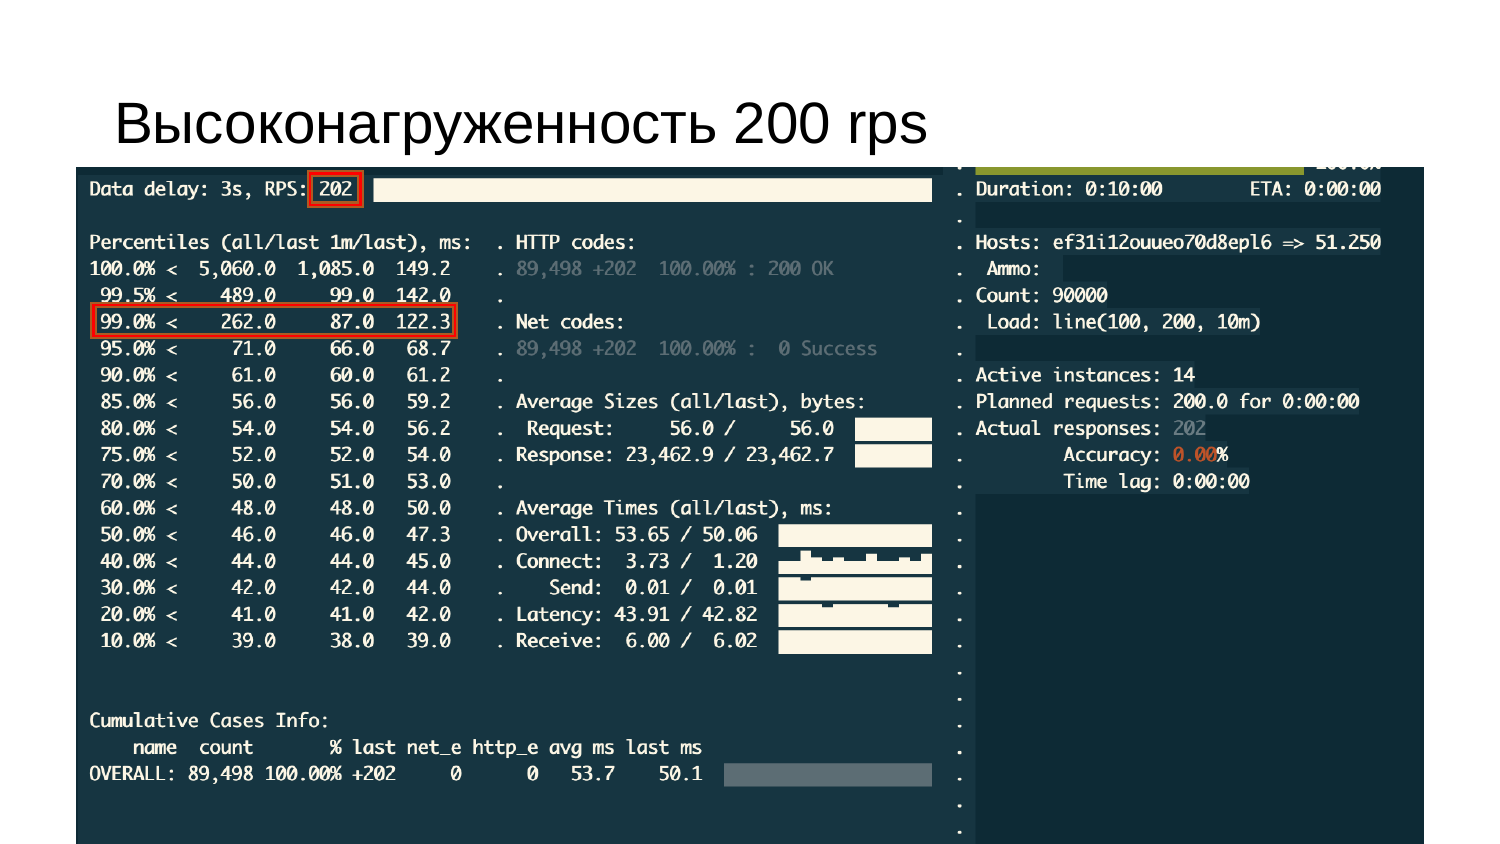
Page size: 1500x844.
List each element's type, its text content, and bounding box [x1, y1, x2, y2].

picture [76, 166, 1424, 844]
title Высоконагруженность 200 rps [103, 44, 1397, 165]
